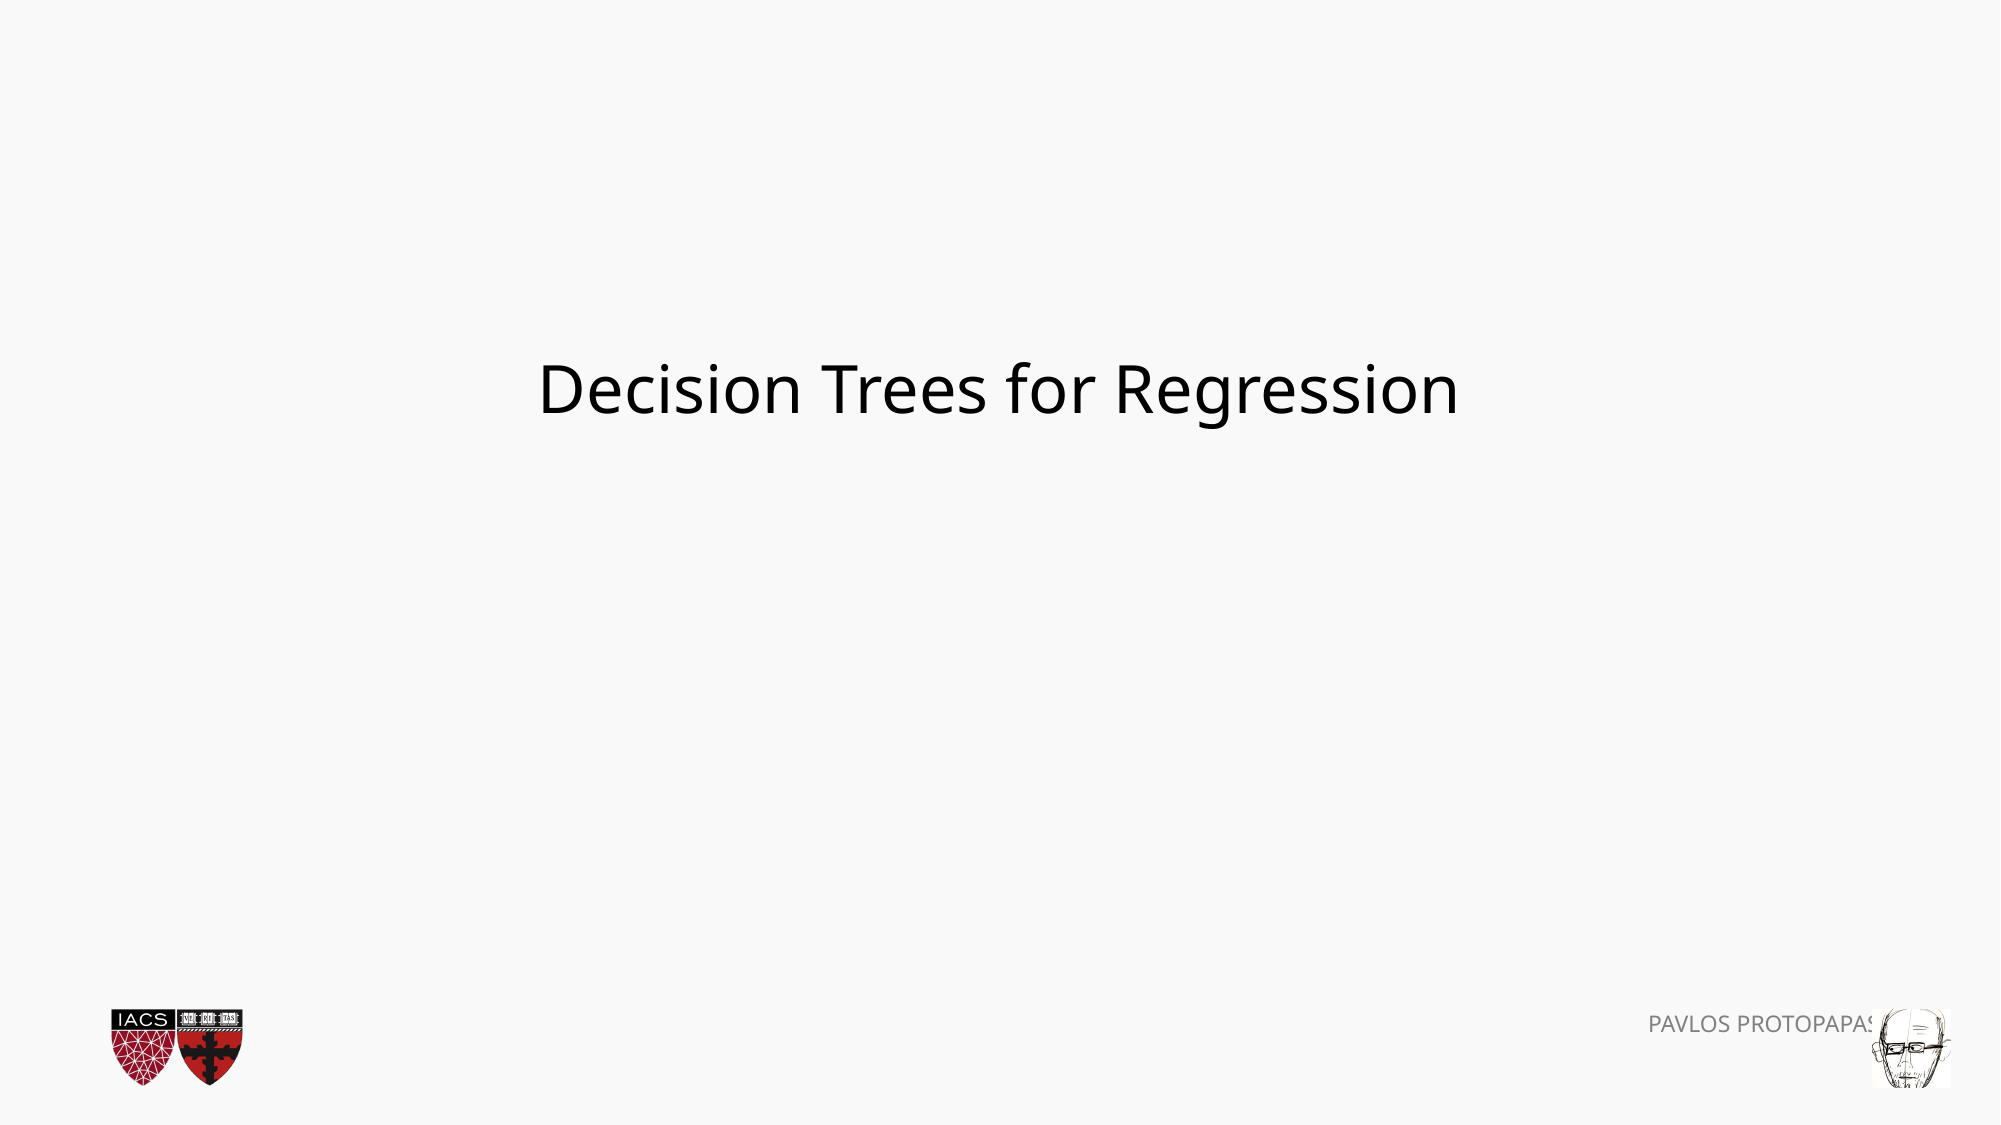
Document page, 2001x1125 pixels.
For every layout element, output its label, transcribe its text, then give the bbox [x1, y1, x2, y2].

picture [1872, 1009, 1951, 1088]
picture [109, 1009, 243, 1086]
title Decision Trees for Regression [99, 339, 1900, 465]
slide_number 4 [1433, 1042, 1900, 1103]
